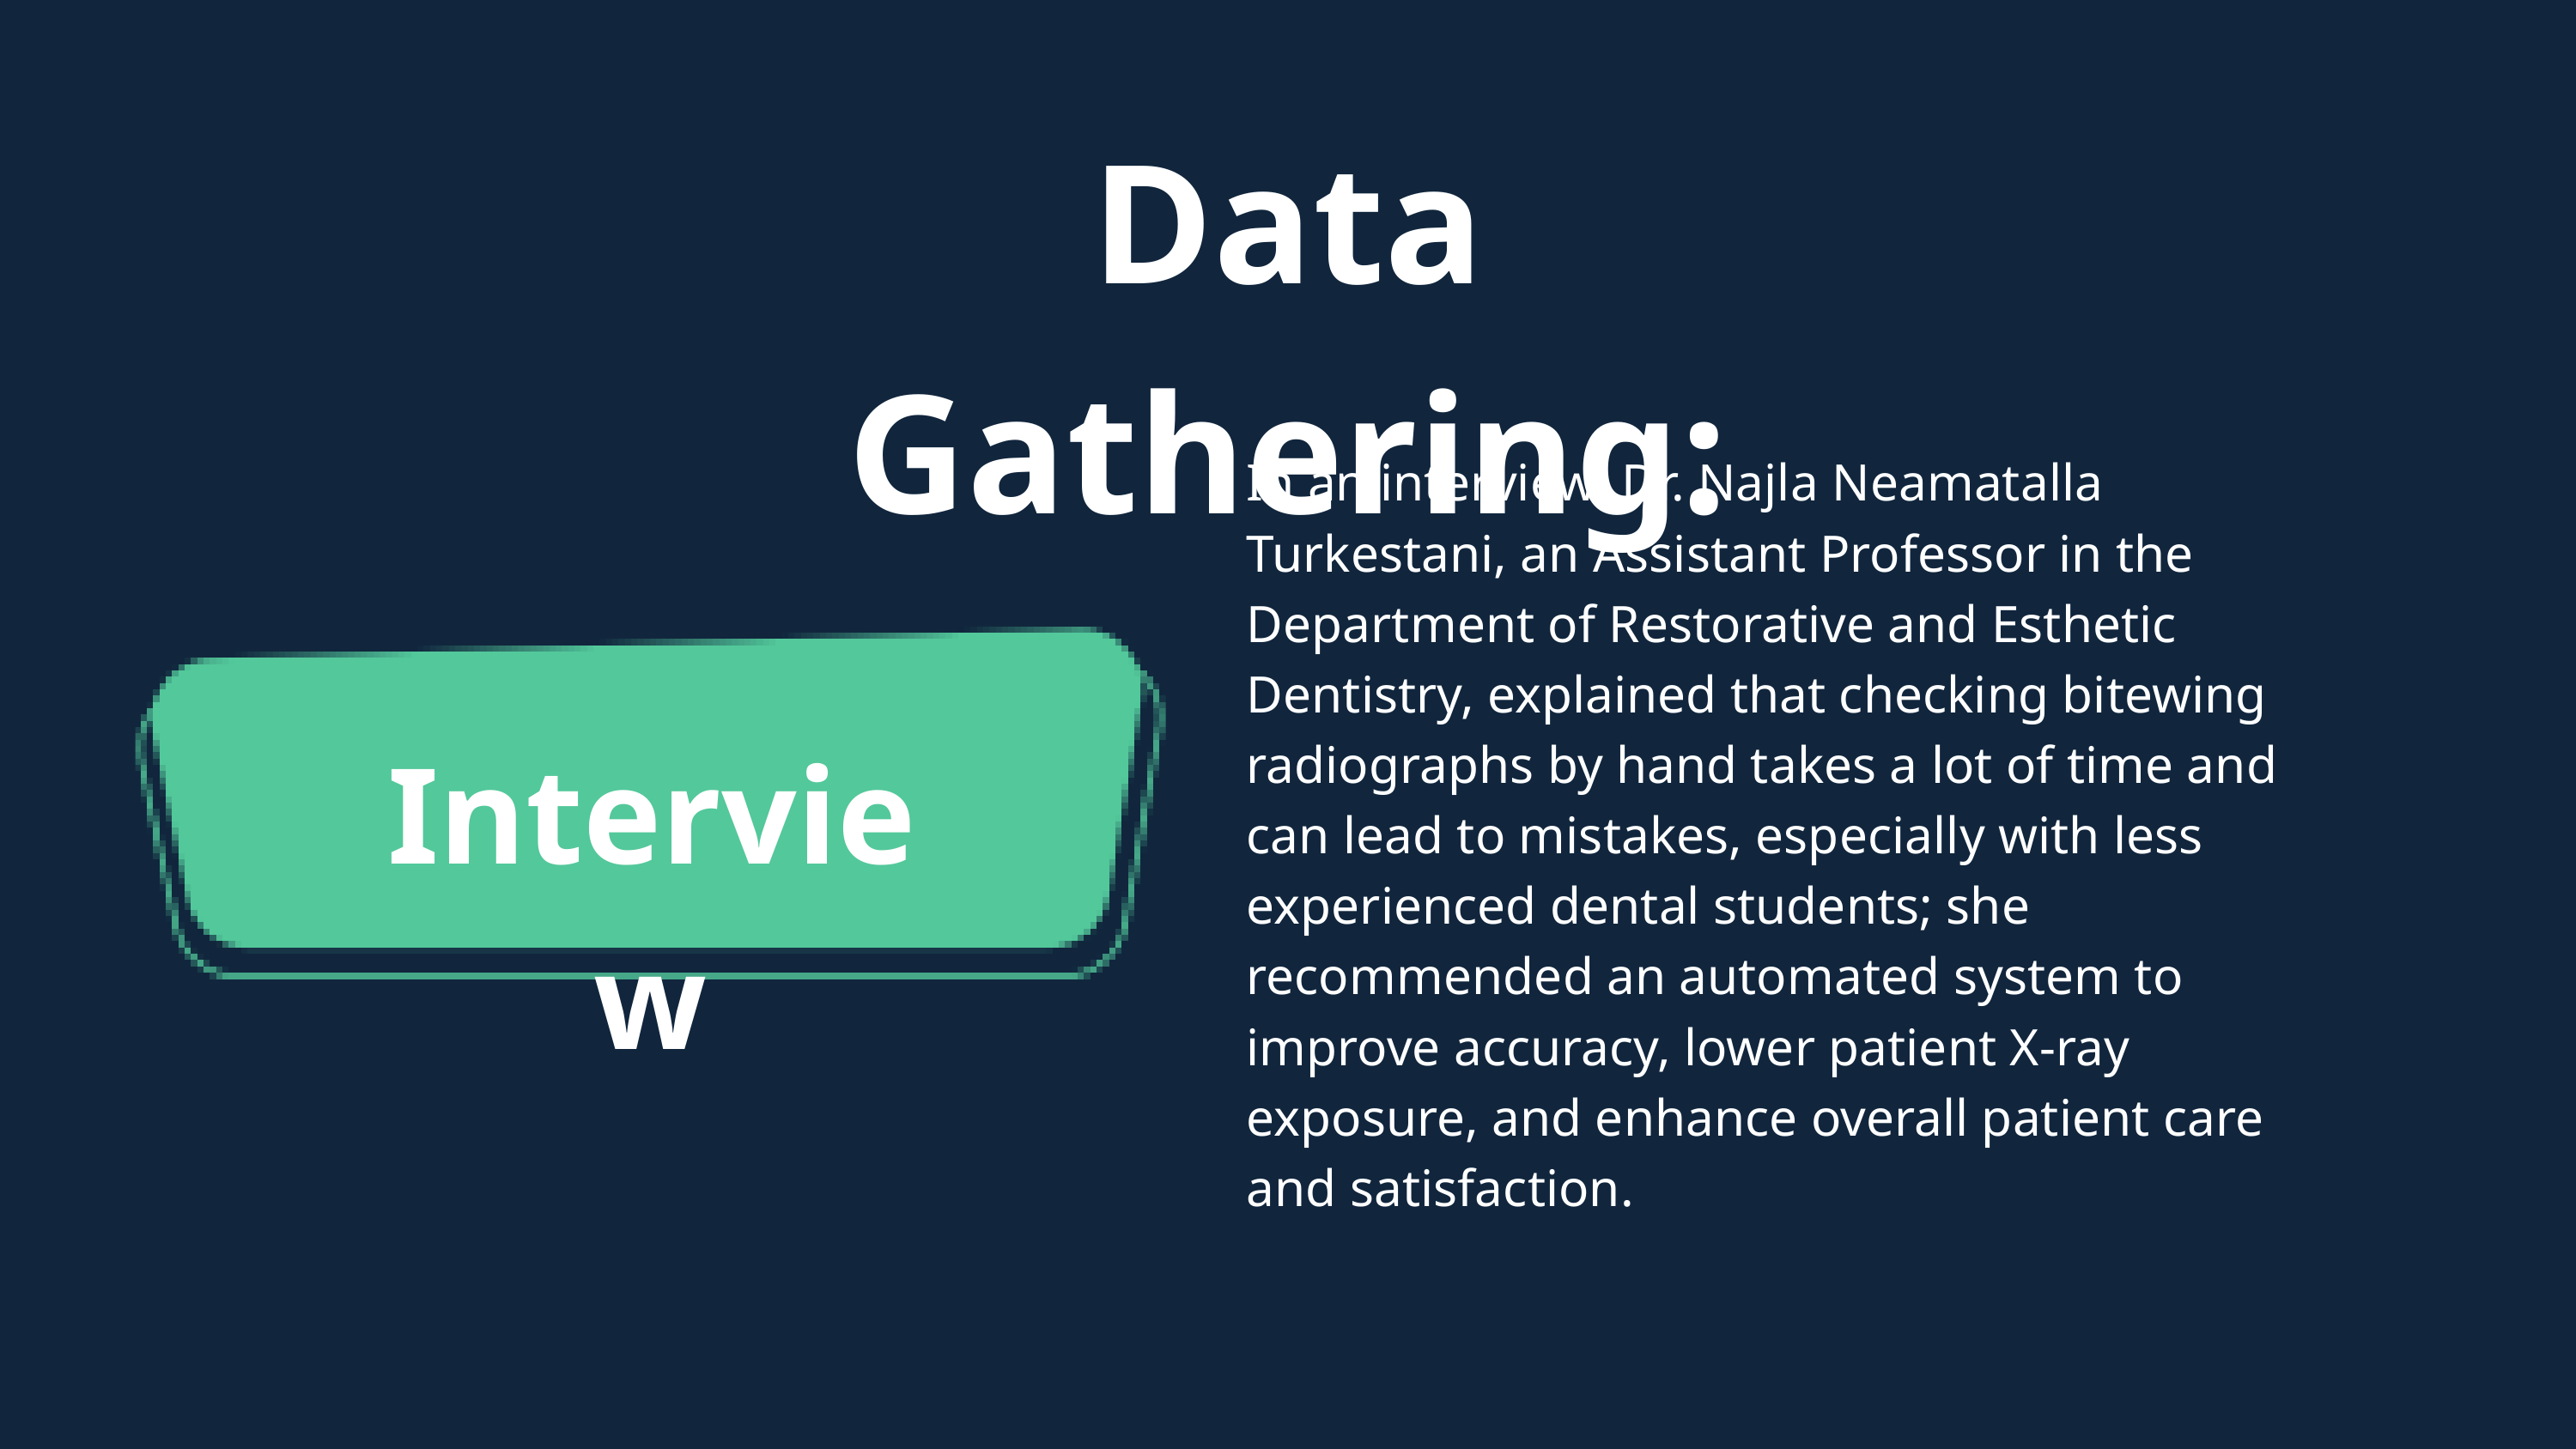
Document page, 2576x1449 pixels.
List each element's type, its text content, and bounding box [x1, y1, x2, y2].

text_box In an interview, Dr. Najla Neamatalla Turkestani, an Assistant Professor in the Department of Restorative and Esthetic Dentistry, explained that checking bitewing radiographs by hand takes a lot of time and can lead to mistakes, especially with less experienced dental students; she recommended an automated system to improve accuracy, lower patient X-ray exposure, and enhance overall patient care and satisfaction. [1246, 440, 2370, 1216]
text_box Interview [344, 705, 957, 1076]
text_box Data Gathering: [656, 86, 1920, 548]
text_box [135, 627, 1166, 979]
